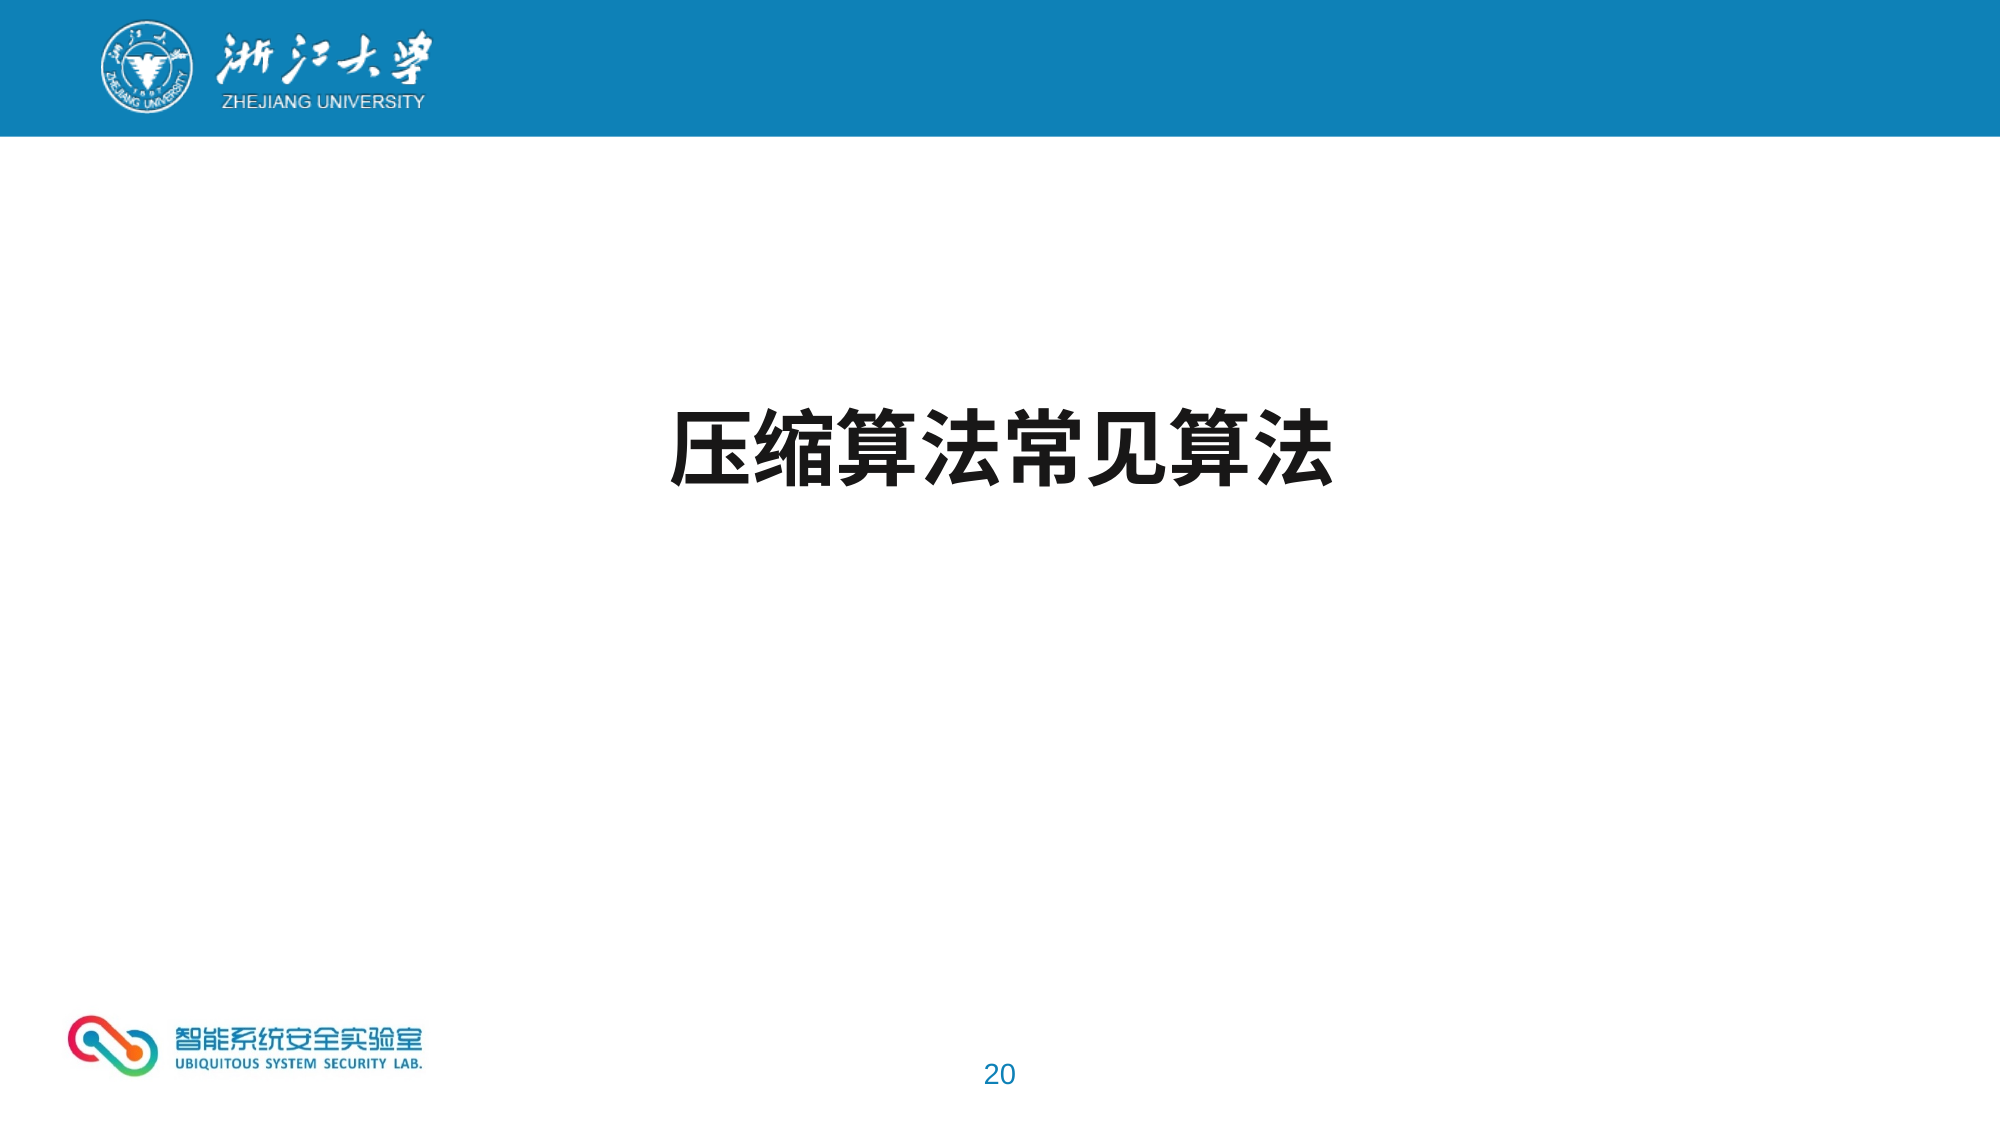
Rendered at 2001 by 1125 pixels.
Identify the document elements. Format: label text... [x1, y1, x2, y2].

picture [102, 21, 193, 114]
picture [338, 33, 377, 74]
picture [391, 30, 432, 84]
picture [50, 997, 447, 1093]
picture [216, 32, 274, 84]
picture [312, 40, 330, 66]
picture [281, 33, 307, 84]
picture [317, 95, 425, 108]
text_box 压缩算法常见算法 [186, 389, 1819, 504]
picture [222, 95, 312, 108]
picture [368, 66, 380, 77]
